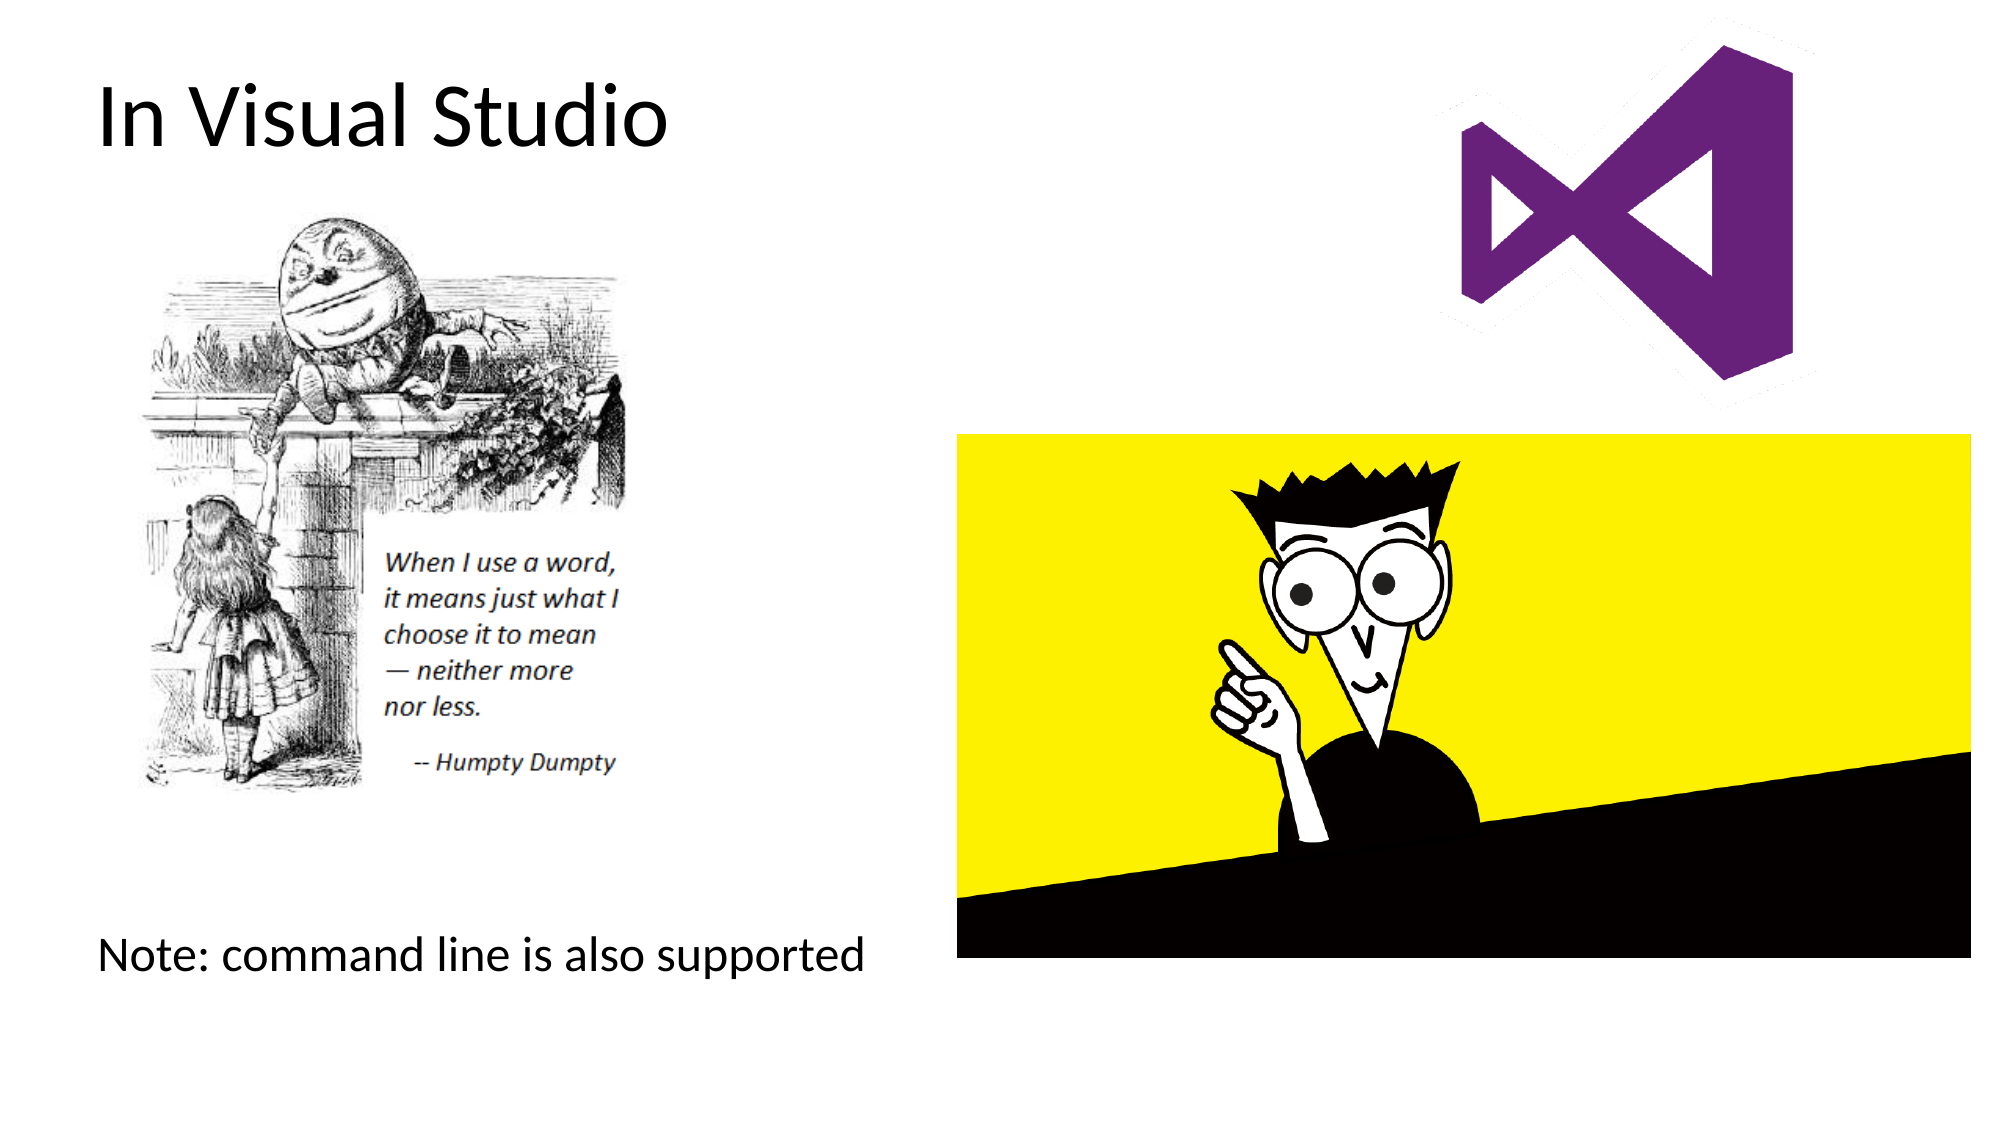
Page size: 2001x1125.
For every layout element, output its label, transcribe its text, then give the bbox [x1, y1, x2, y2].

picture [957, 434, 1971, 958]
text_box Note: command line is also supported [82, 914, 882, 989]
picture [138, 212, 630, 799]
text_box In Visual Studio [82, 47, 686, 172]
picture [1435, 15, 1818, 410]
